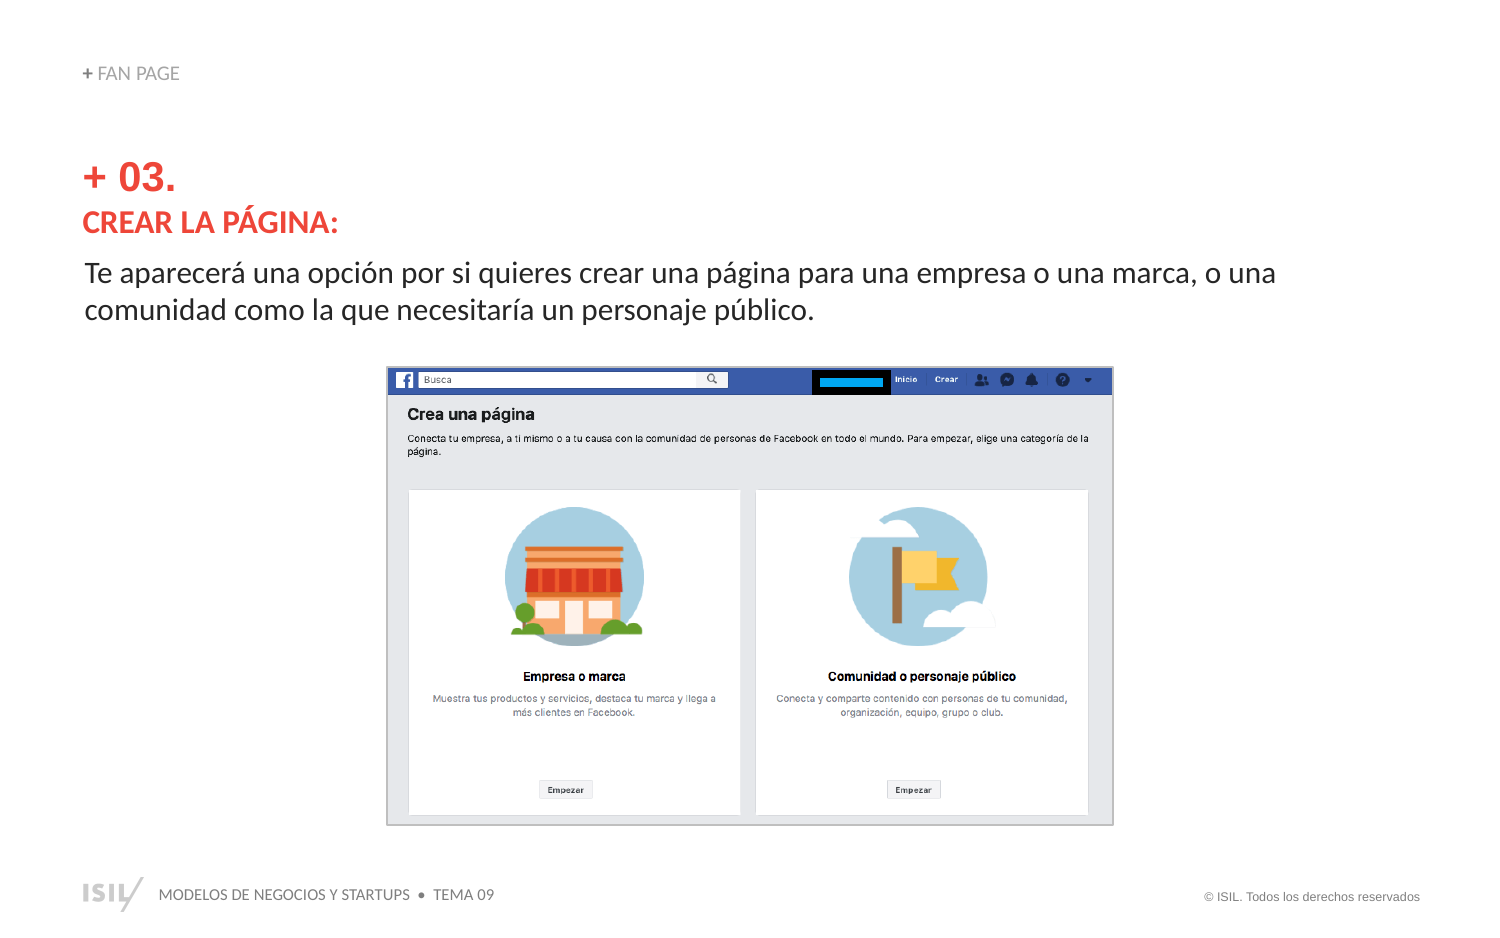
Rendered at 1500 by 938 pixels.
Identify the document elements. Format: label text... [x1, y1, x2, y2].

picture [387, 367, 1113, 825]
text_box + FAN PAGE [82, 61, 721, 85]
text_box + 03. CREAR LA PÁGINA: Te aparecerá una opción por si quieres crear una página para una empresa o una marca, o una comunidad como la que necesitaría un personaje público. [82, 149, 1424, 328]
